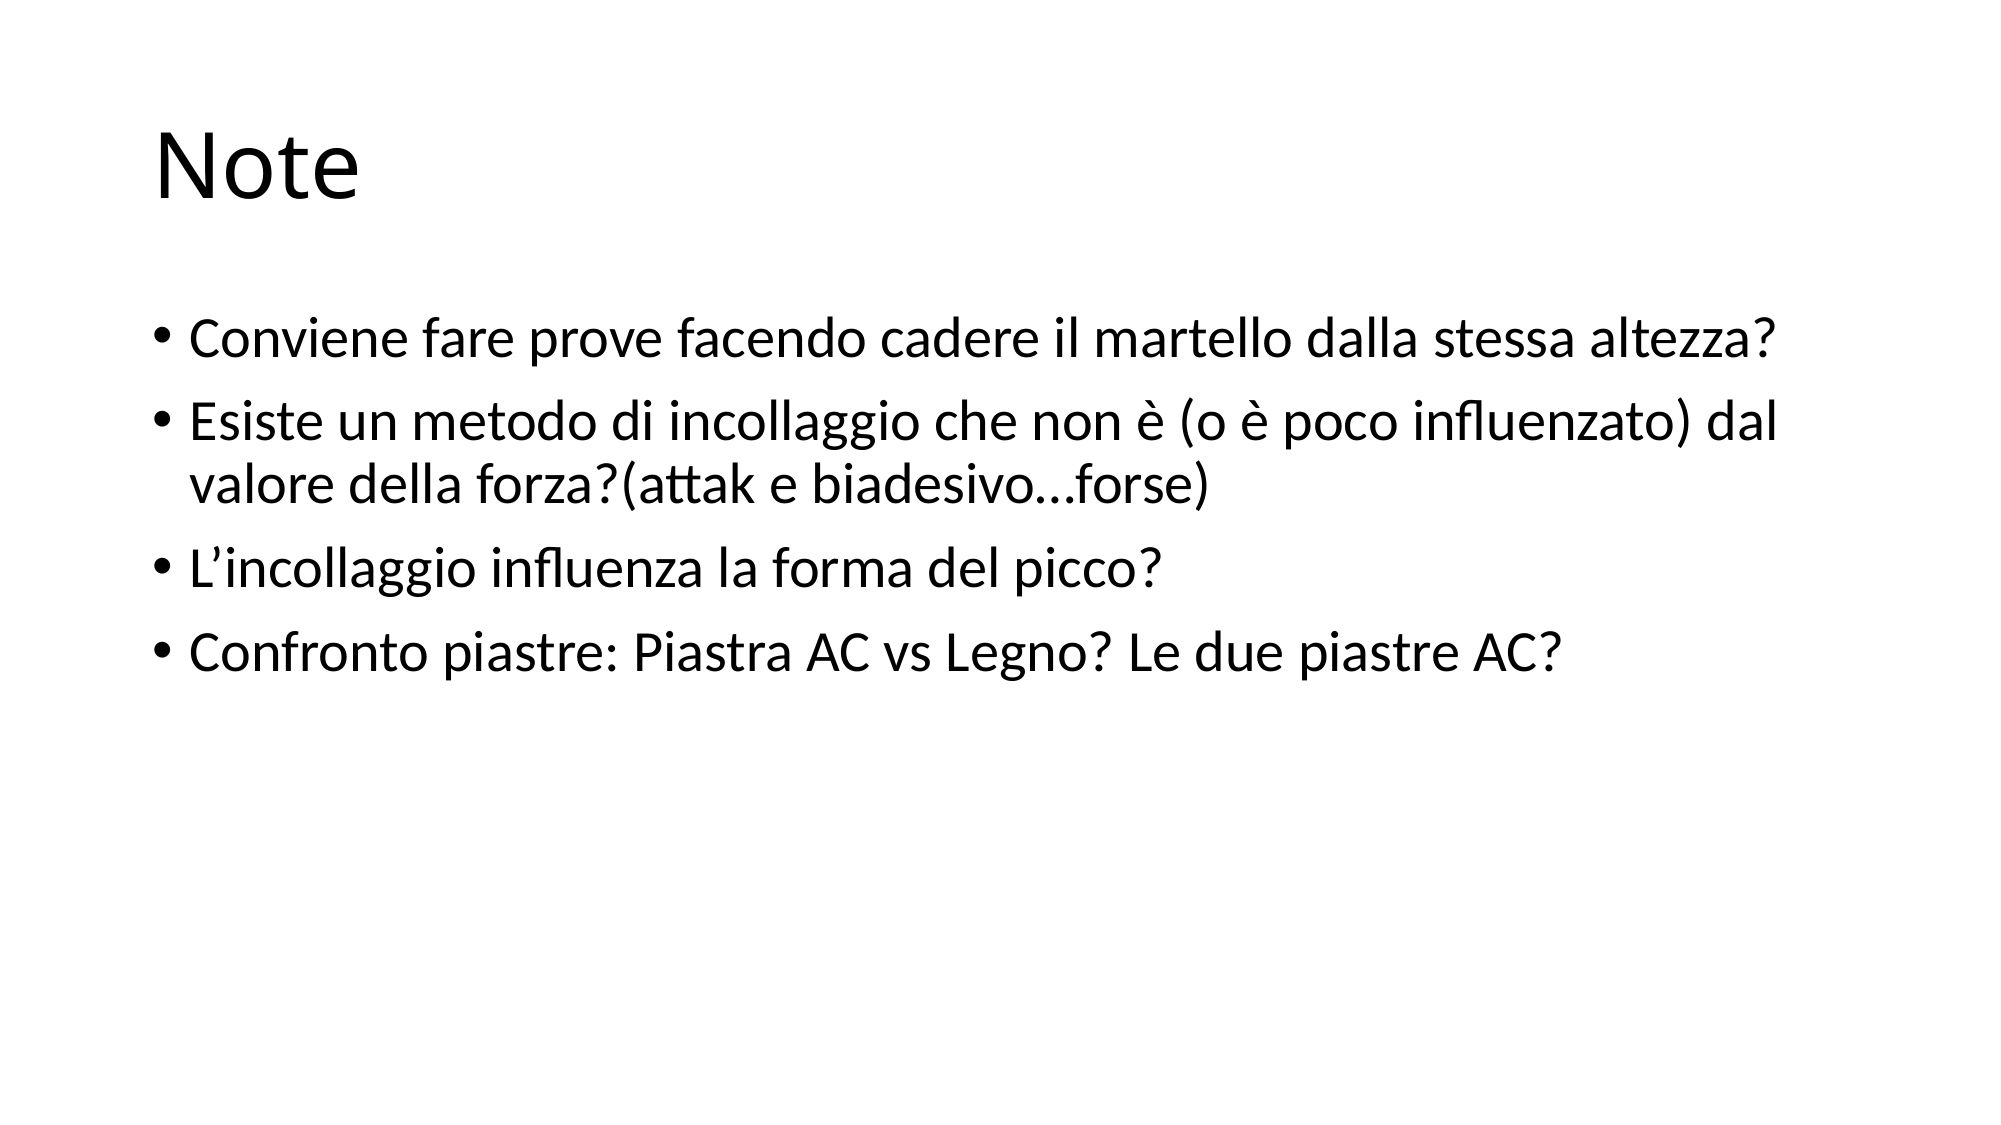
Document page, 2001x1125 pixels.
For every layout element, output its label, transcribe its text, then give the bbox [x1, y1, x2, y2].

text_box Conviene fare prove facendo cadere il martello dalla stessa altezza? Esiste un metodo di incollaggio che non è (o è poco influenzato) dal valore della forza?(attak e biadesivo…forse) L’incollaggio influenza la forma del picco? Confronto piastre: Piastra AC vs Legno? Le due piastre AC? [137, 299, 1863, 1014]
text_box Note [137, 59, 1863, 278]
